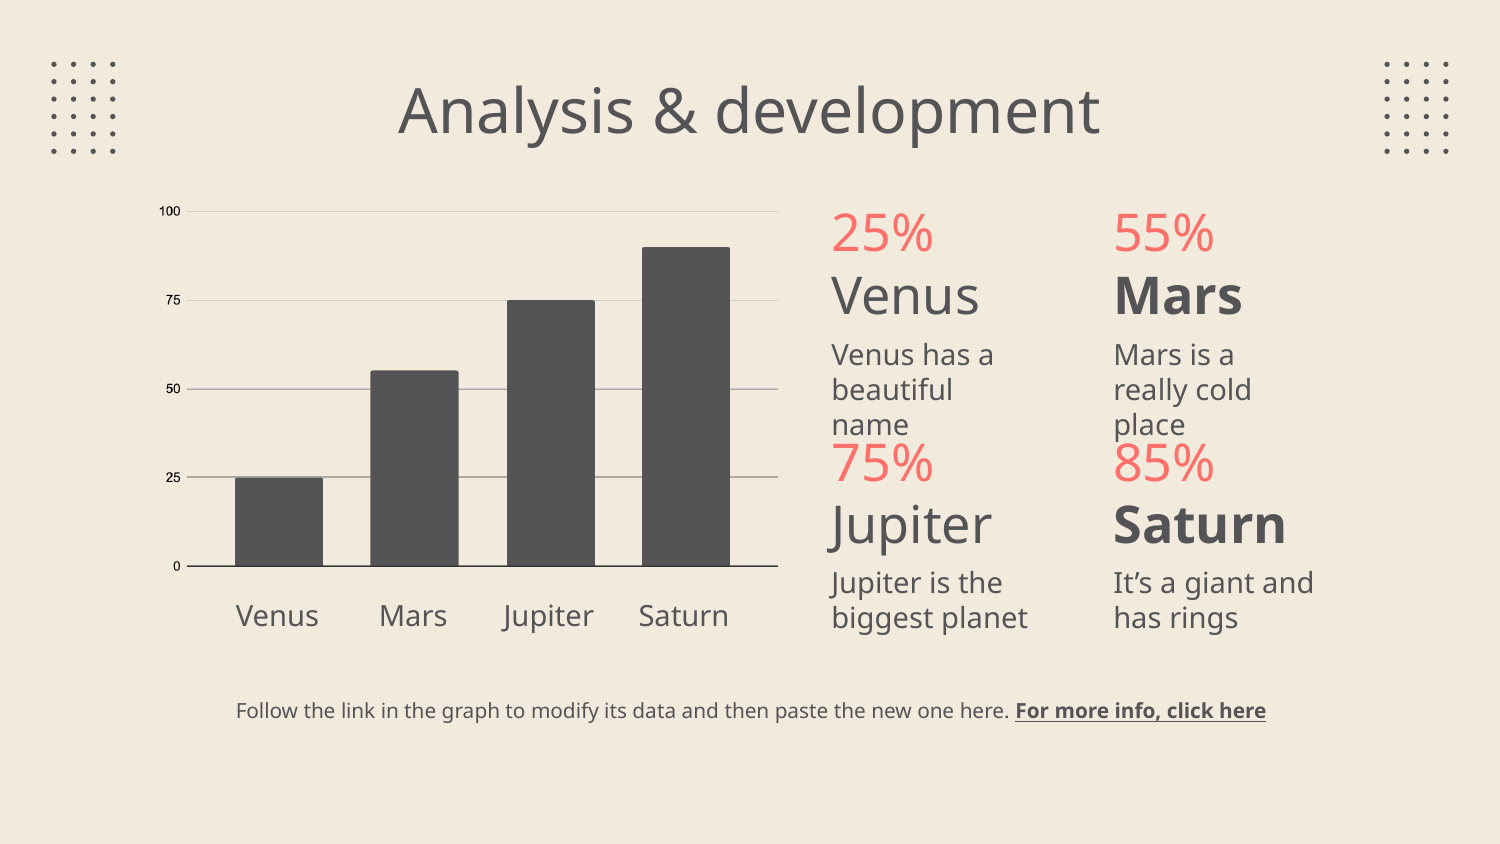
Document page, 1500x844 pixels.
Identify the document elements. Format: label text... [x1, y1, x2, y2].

text_box Mars is a really cold place [1098, 321, 1332, 416]
text_box Follow the link in the graph to modify its data and then paste the new one here. For more info, click here [119, 683, 1383, 744]
text_box Venus [202, 601, 353, 639]
text_box Jupiter is the biggest planet [816, 549, 1050, 644]
text_box Saturn [624, 601, 760, 639]
text_box 25% [816, 199, 983, 277]
text_box Jupiter [489, 601, 624, 639]
picture [137, 184, 798, 593]
text_box Mars [353, 601, 489, 639]
text_box Venus has a beautiful name [816, 321, 1050, 416]
text_box Saturn [1098, 498, 1332, 549]
text_box Venus [816, 269, 1050, 321]
text_box Mars [1098, 269, 1332, 321]
text_box 55% [1098, 199, 1265, 277]
text_box Jupiter [816, 498, 1050, 549]
title Analysis & development [118, 60, 1382, 155]
text_box 85% [1098, 430, 1265, 508]
text_box 75% [816, 430, 983, 508]
text_box It’s a giant and has rings [1098, 549, 1332, 644]
